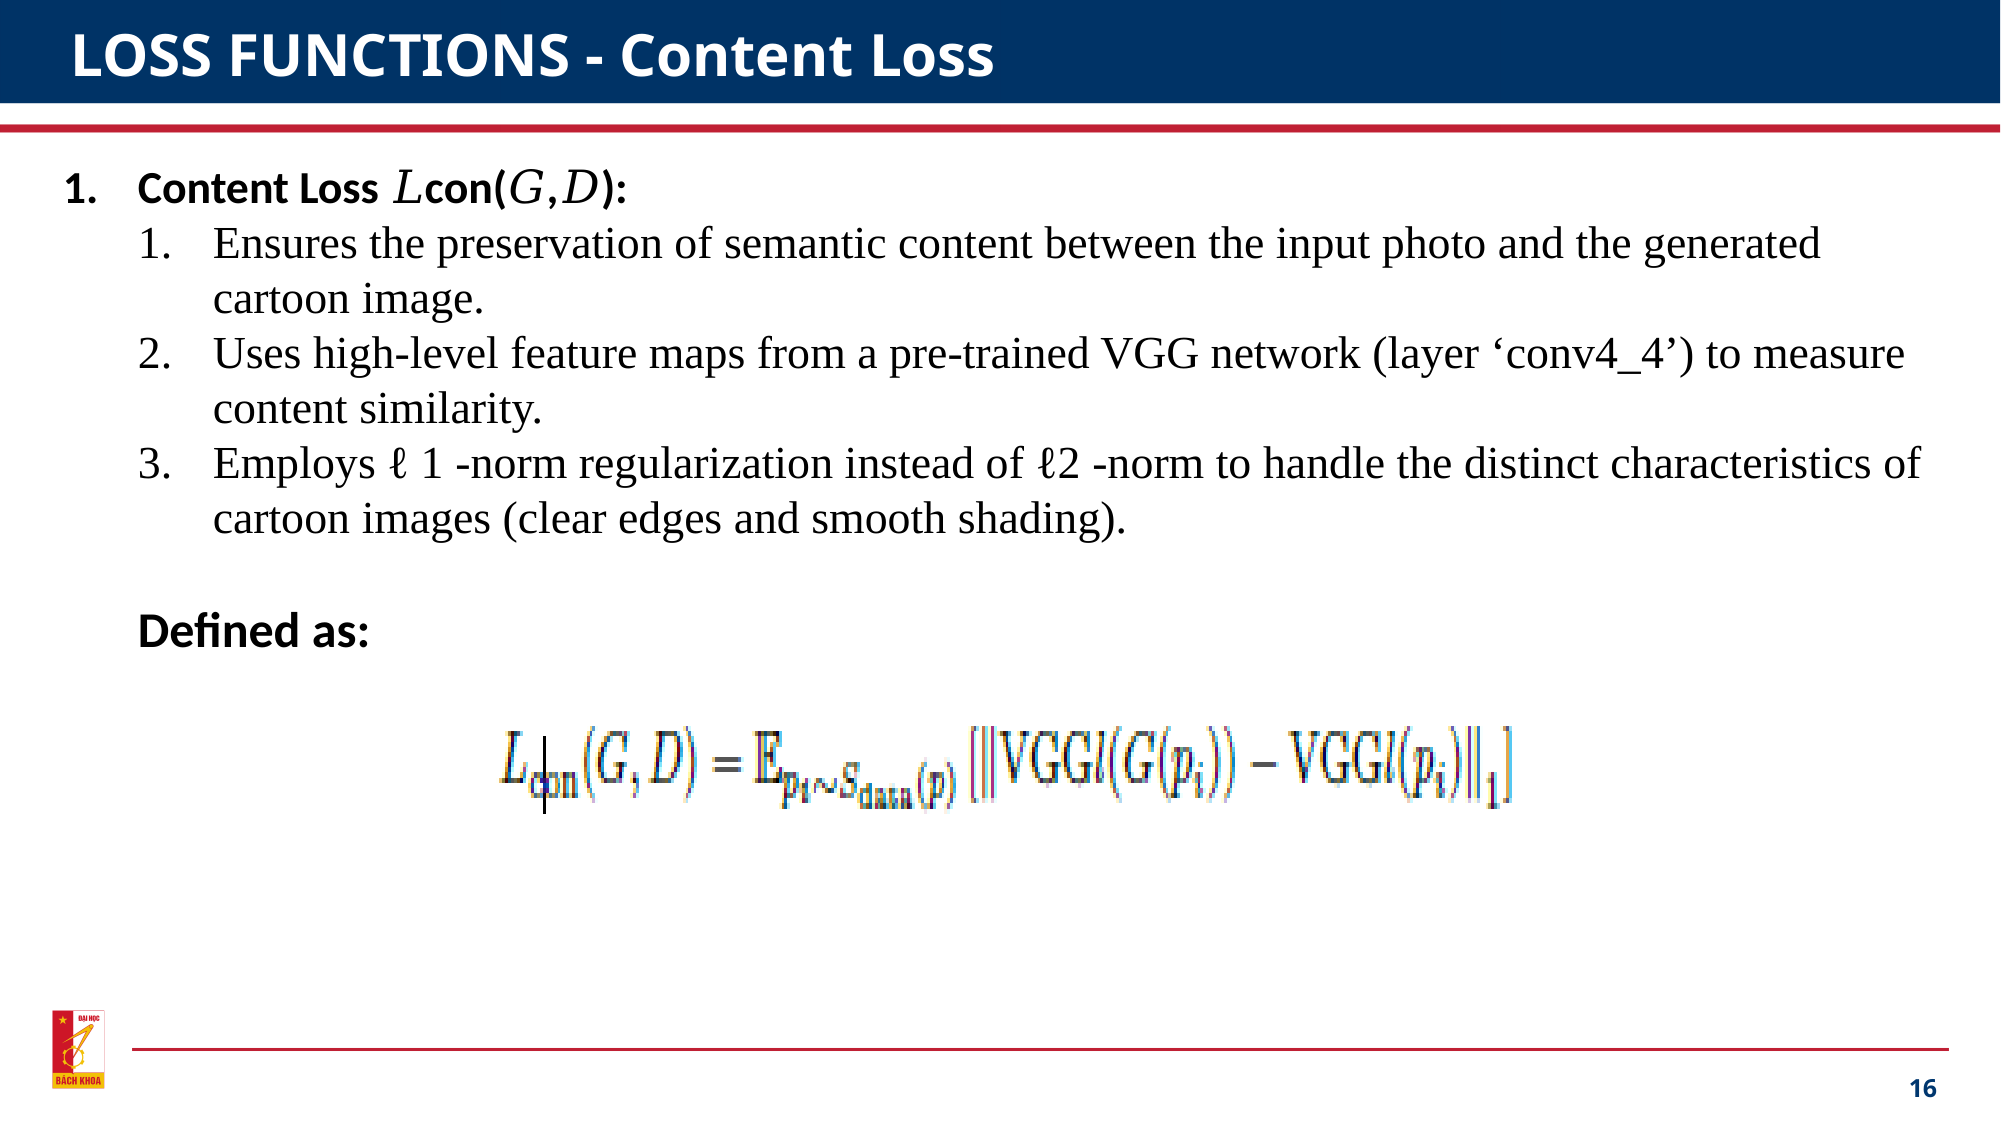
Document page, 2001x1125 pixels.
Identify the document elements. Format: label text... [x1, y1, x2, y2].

picture [0, 0, 2001, 1125]
text_box Content Loss 𝐿con(𝐺,𝐷): Ensures the preservation of semantic content between the input photo and the generated cartoon image. Uses high-level feature maps from a pre-trained VGG network (layer ‘conv4_4’) to measure content similarity. Employs ℓ 1​ -norm regularization instead of ℓ2​ -norm to handle the distinct characteristics of cartoon images (clear edges and smooth shading). Defined as: [0, 150, 1945, 666]
slide_number 16 [1502, 1065, 1953, 1125]
title LOSS FUNCTIONS - Content Loss [55, 18, 1945, 90]
